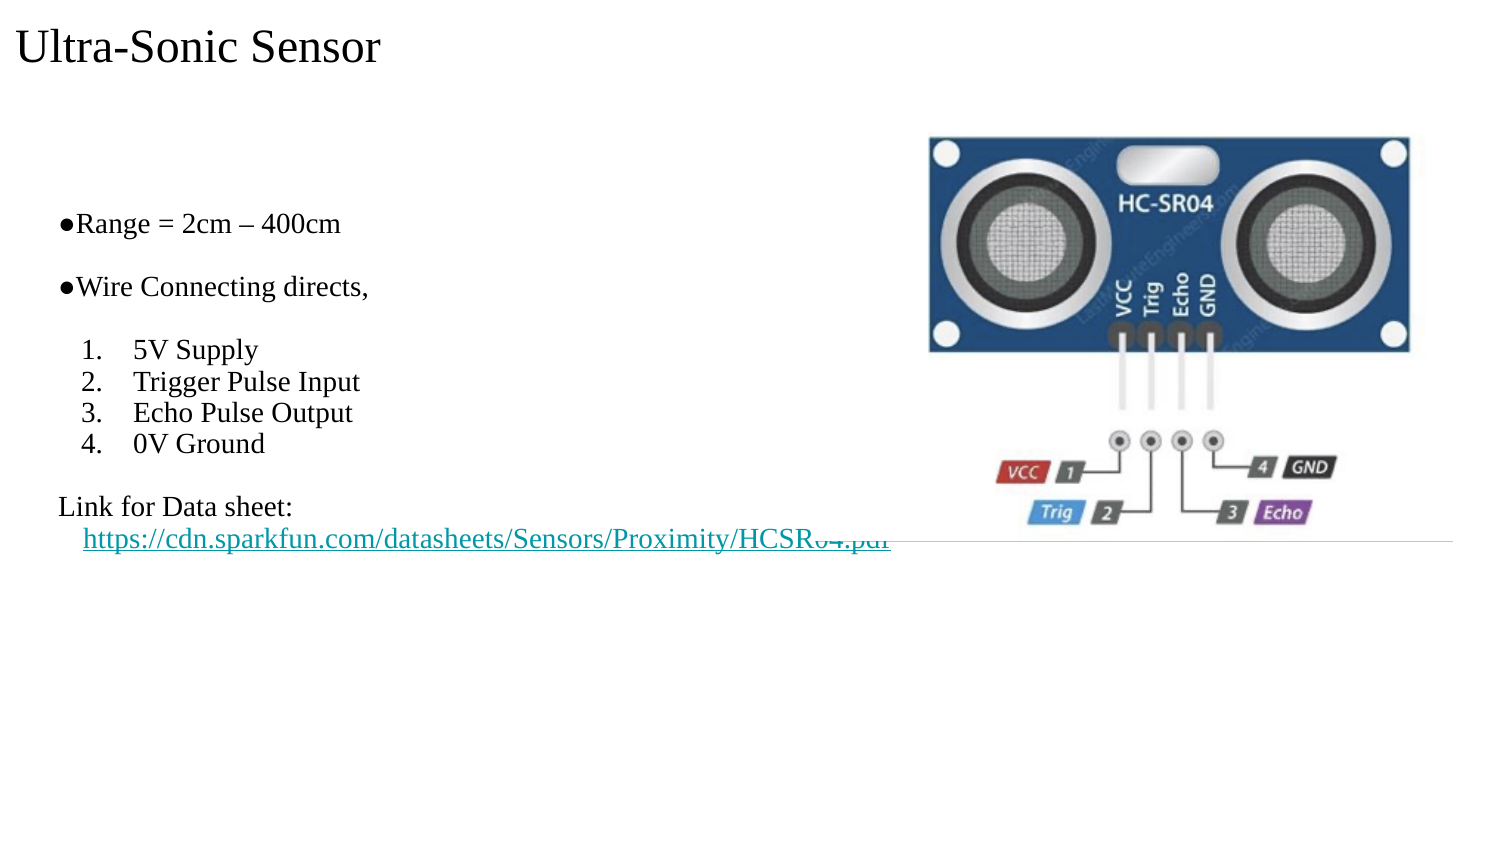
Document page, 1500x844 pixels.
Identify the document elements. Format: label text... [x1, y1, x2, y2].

text_box ●Range = 2cm – 400cm ●Wire Connecting directs, 5V Supply Trigger Pulse Input Echo Pulse Output 0V Ground Link for Data sheet: https://cdn.sparkfun.com/datasheets/Sensors/Proximity/HCSR04.pdf [43, 158, 1424, 570]
text_box Ultra-Sonic Sensor [0, 0, 493, 88]
picture [815, 88, 1454, 544]
